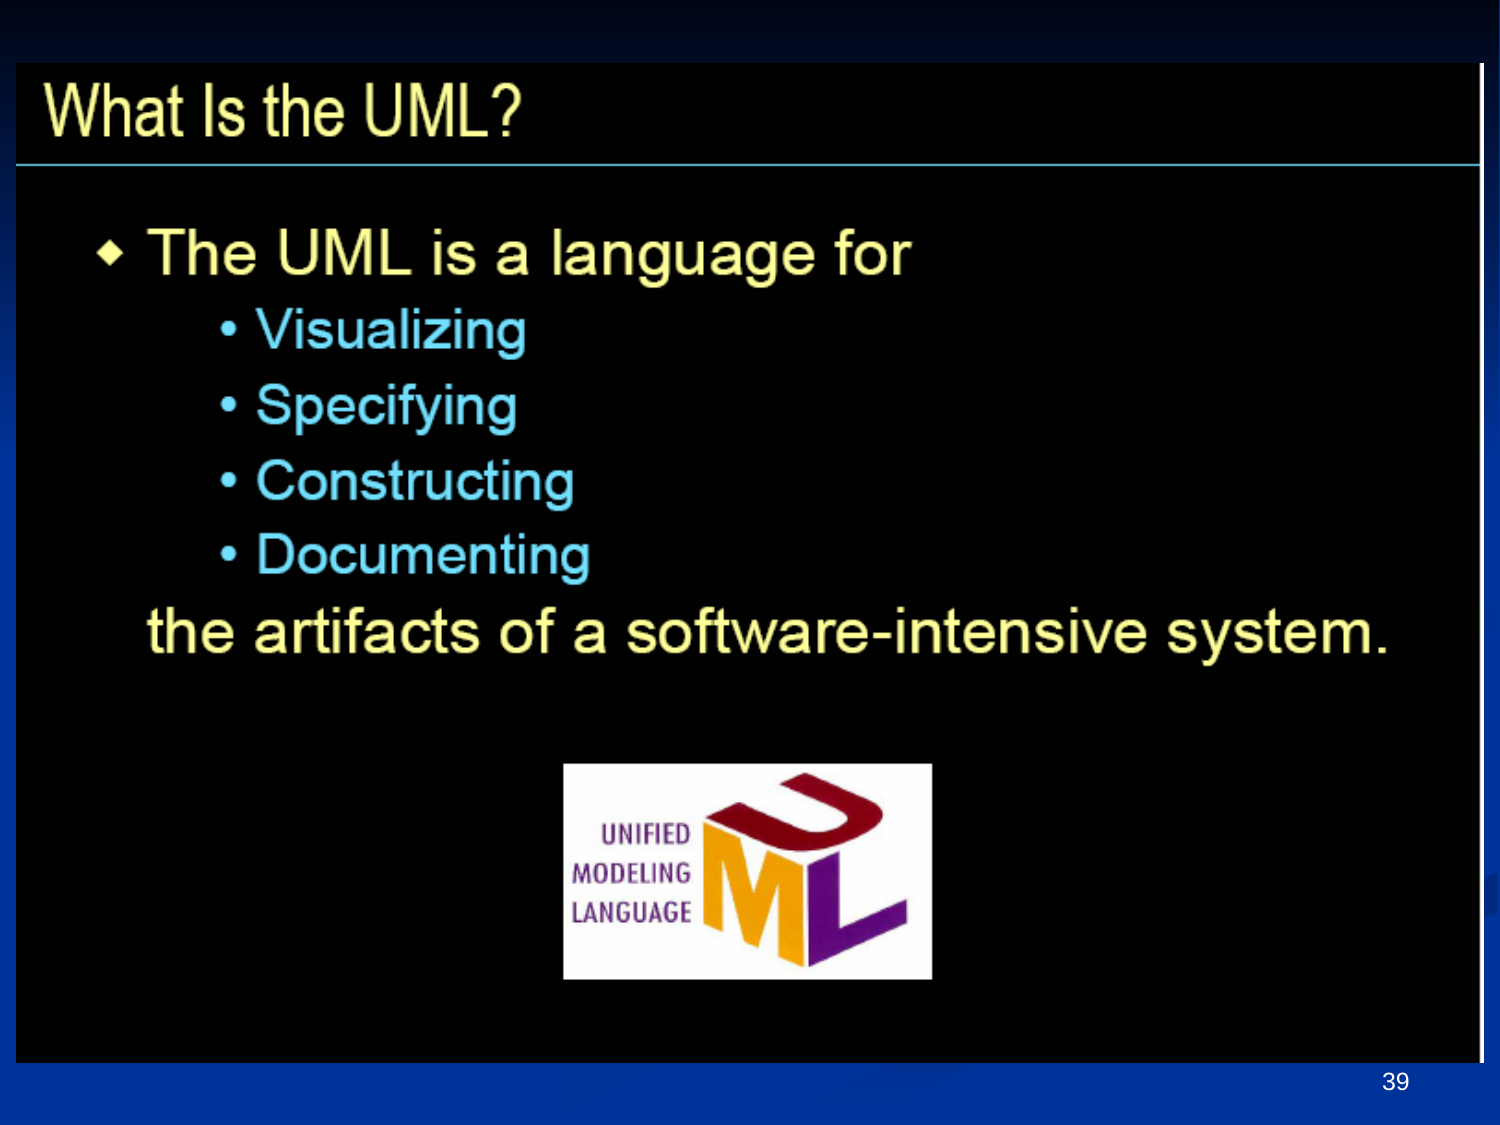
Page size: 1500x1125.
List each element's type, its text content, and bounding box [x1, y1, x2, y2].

slide_number 39 [1074, 1071, 1426, 1104]
picture [16, 63, 1484, 1063]
